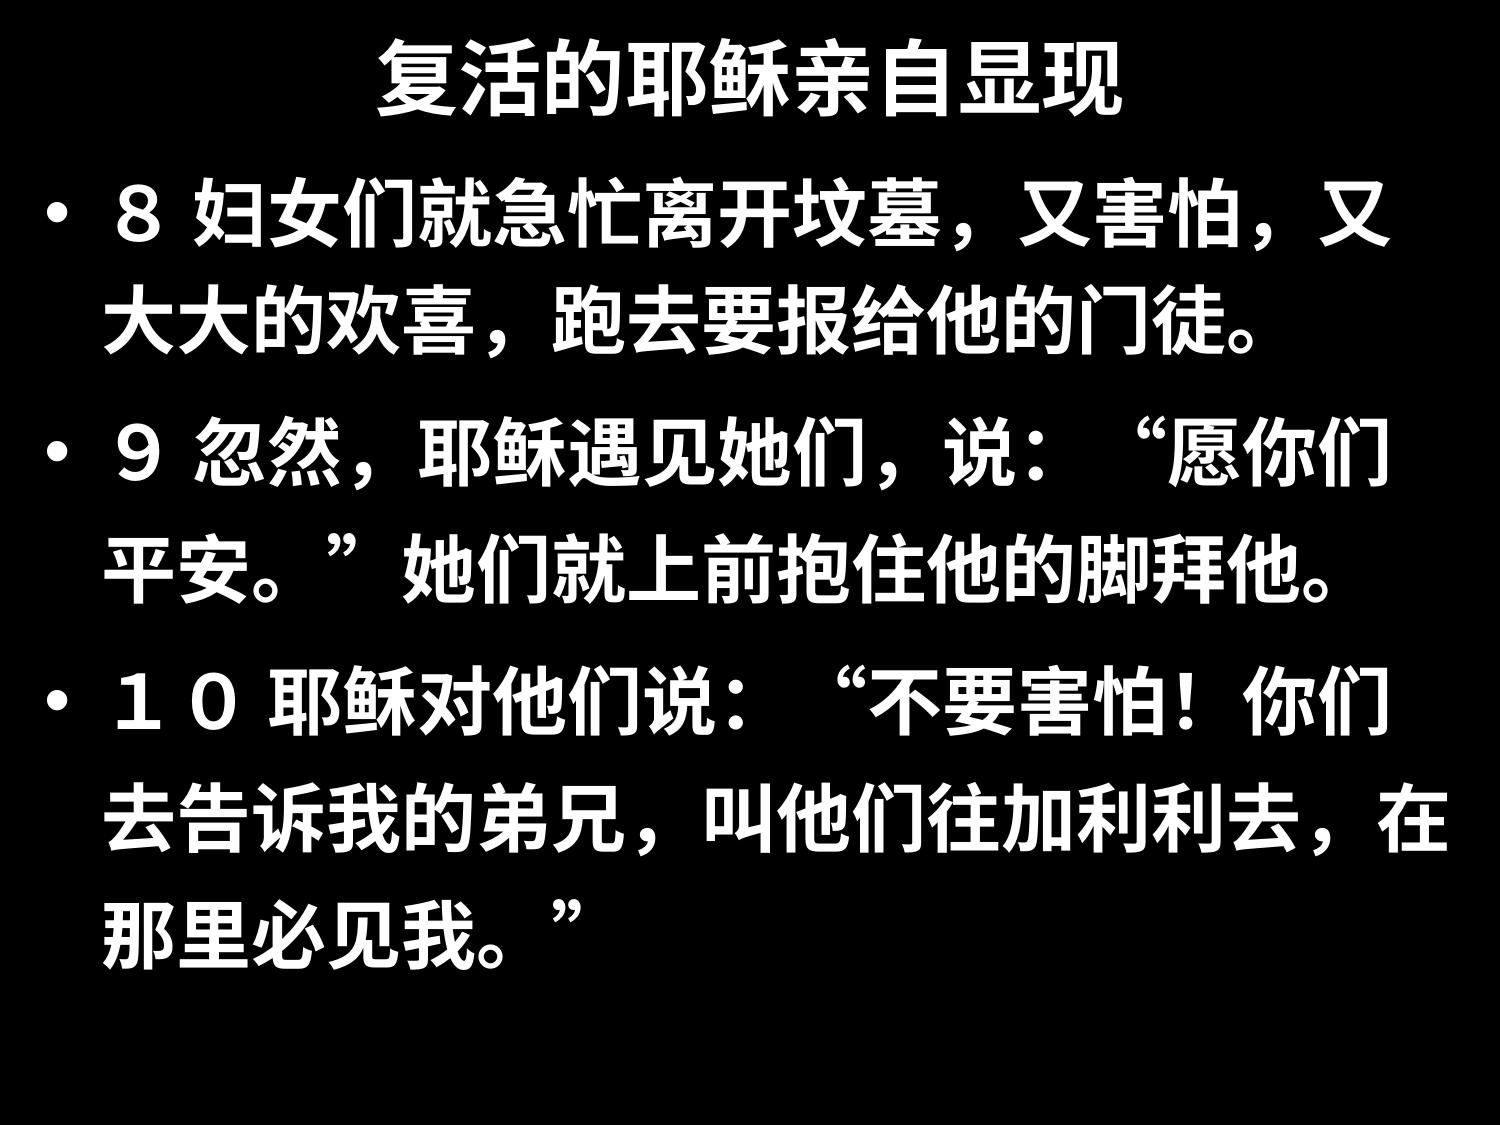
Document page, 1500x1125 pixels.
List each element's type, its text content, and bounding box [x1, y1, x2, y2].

list ８ 妇女们就急忙离开坟墓，又害怕，又大大的欢喜，跑去要报给他的门徒。 ９ 忽然，耶稣遇见她们，说：“愿你们平安。”她们就上前抱住他的脚拜他。 １０ 耶稣对他们说：“不要害怕！你们去告诉我的弟兄，叫他们往加利利去，在那里必见我。” [29, 140, 1477, 1070]
title 复活的耶稣亲自显现 [75, 11, 1425, 140]
